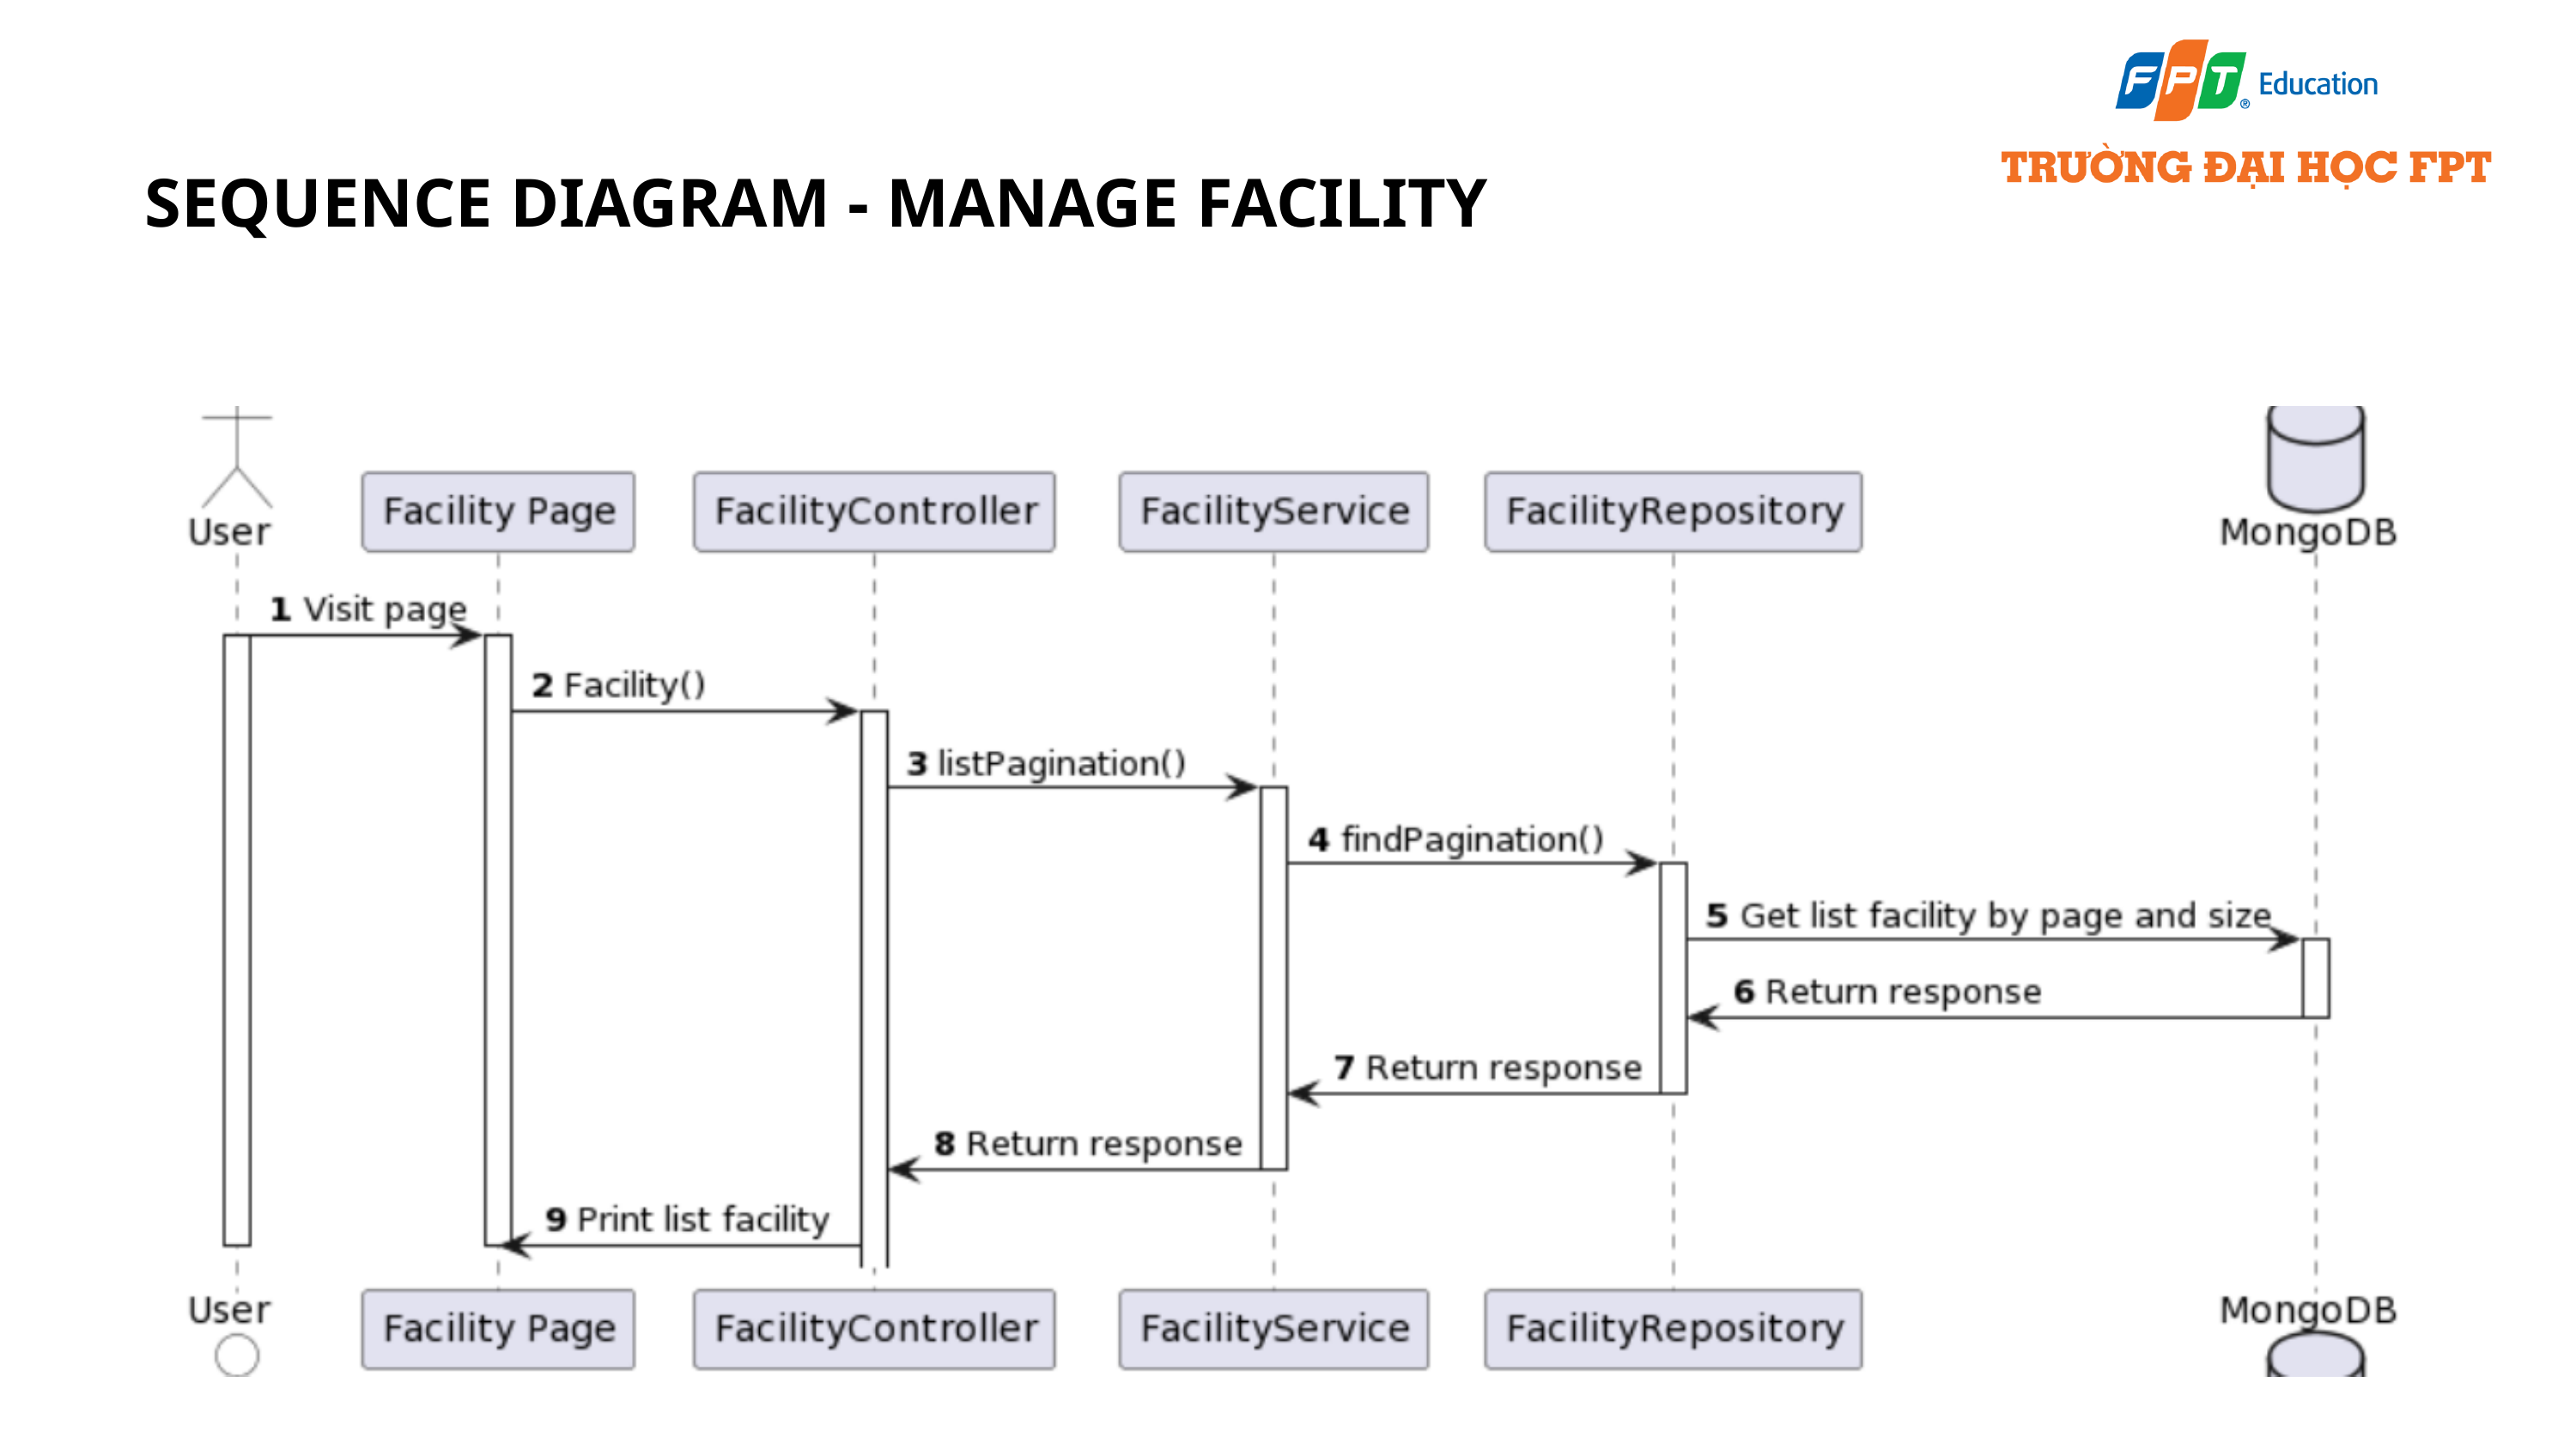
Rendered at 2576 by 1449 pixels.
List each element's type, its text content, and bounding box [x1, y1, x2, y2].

text_box [1985, 14, 2507, 215]
text_box SEQUENCE DIAGRAM - MANAGE FACILITY [144, 144, 1562, 241]
text_box [69, 406, 2507, 1377]
